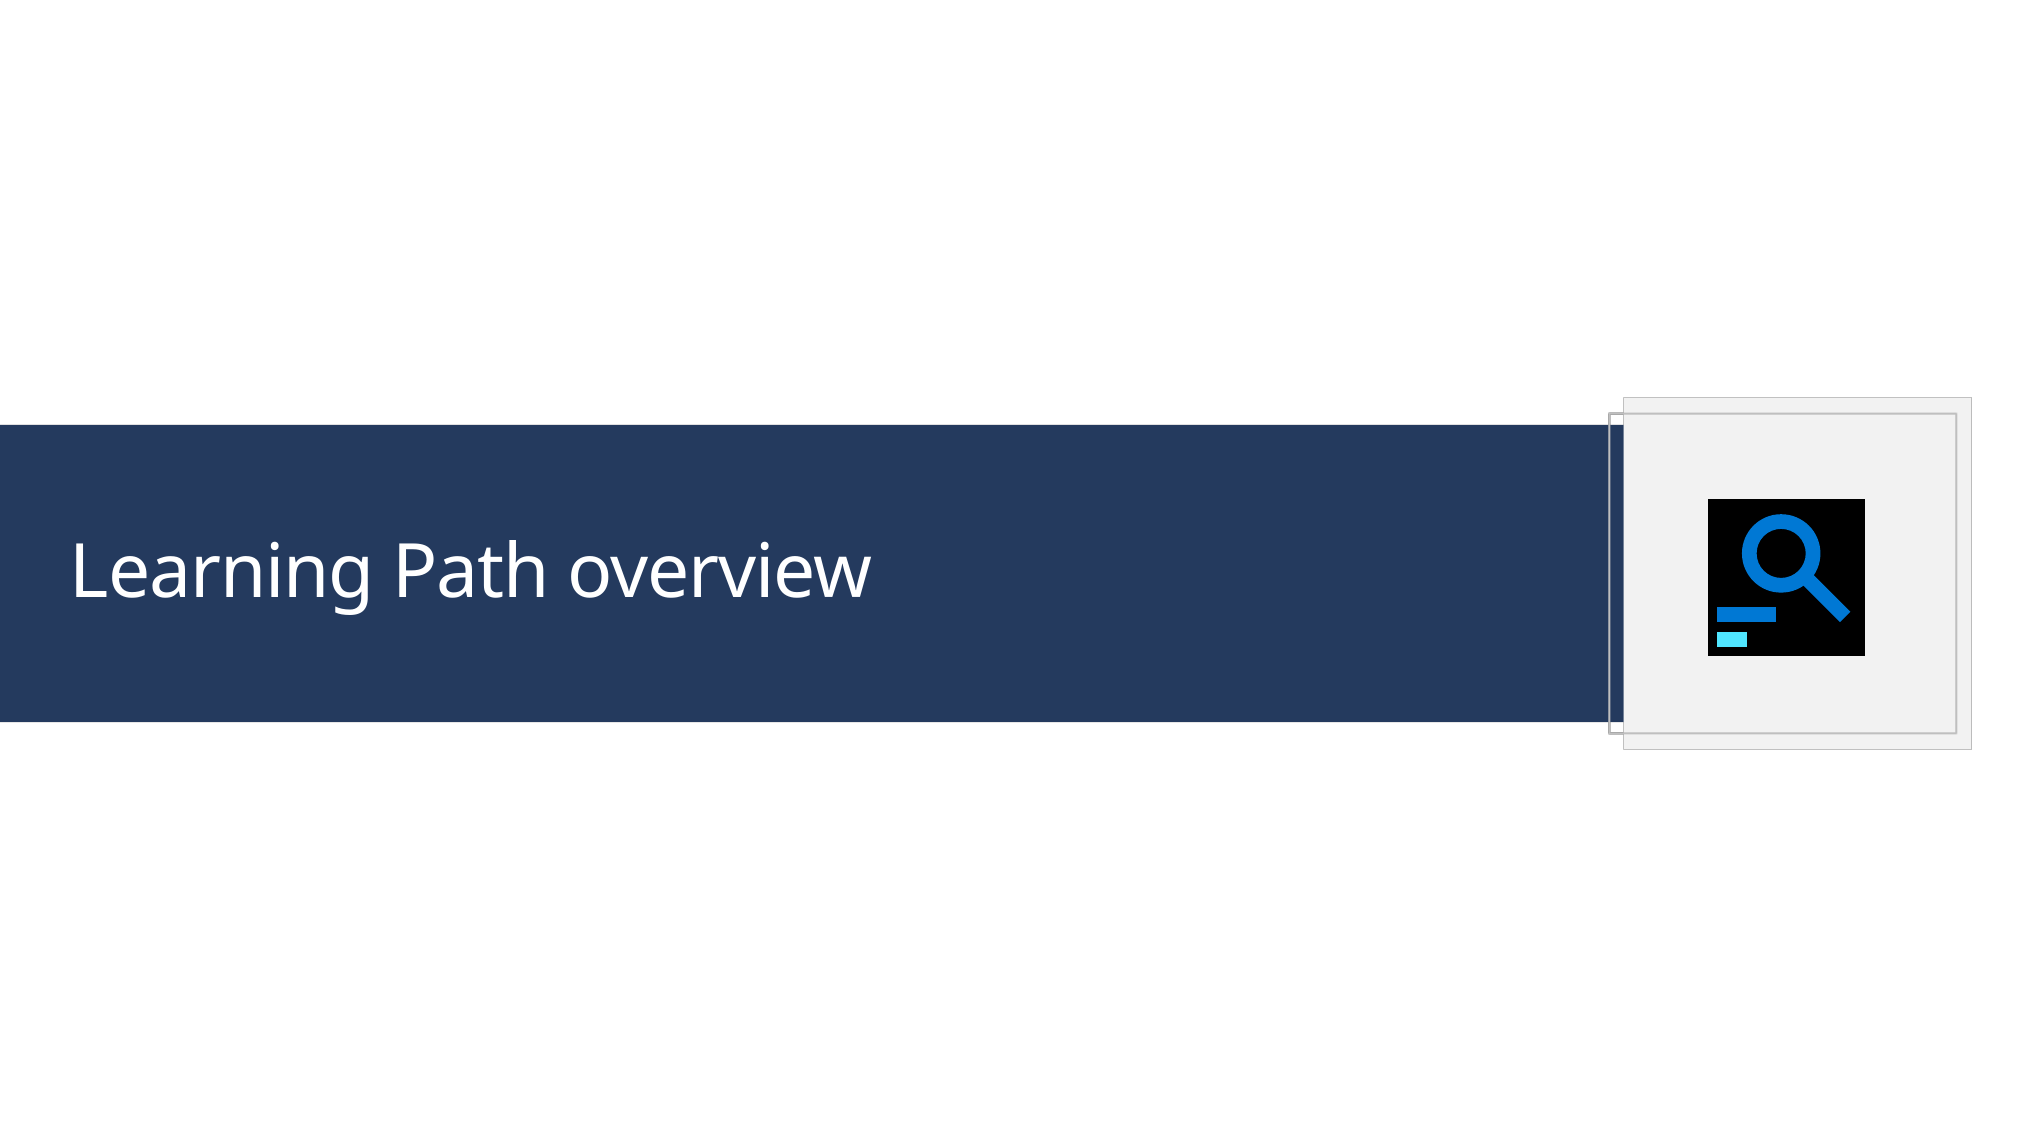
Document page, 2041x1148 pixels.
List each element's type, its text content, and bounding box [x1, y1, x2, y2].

picture [0, 0, 2041, 1148]
title Learning Path overview [70, 531, 1586, 616]
